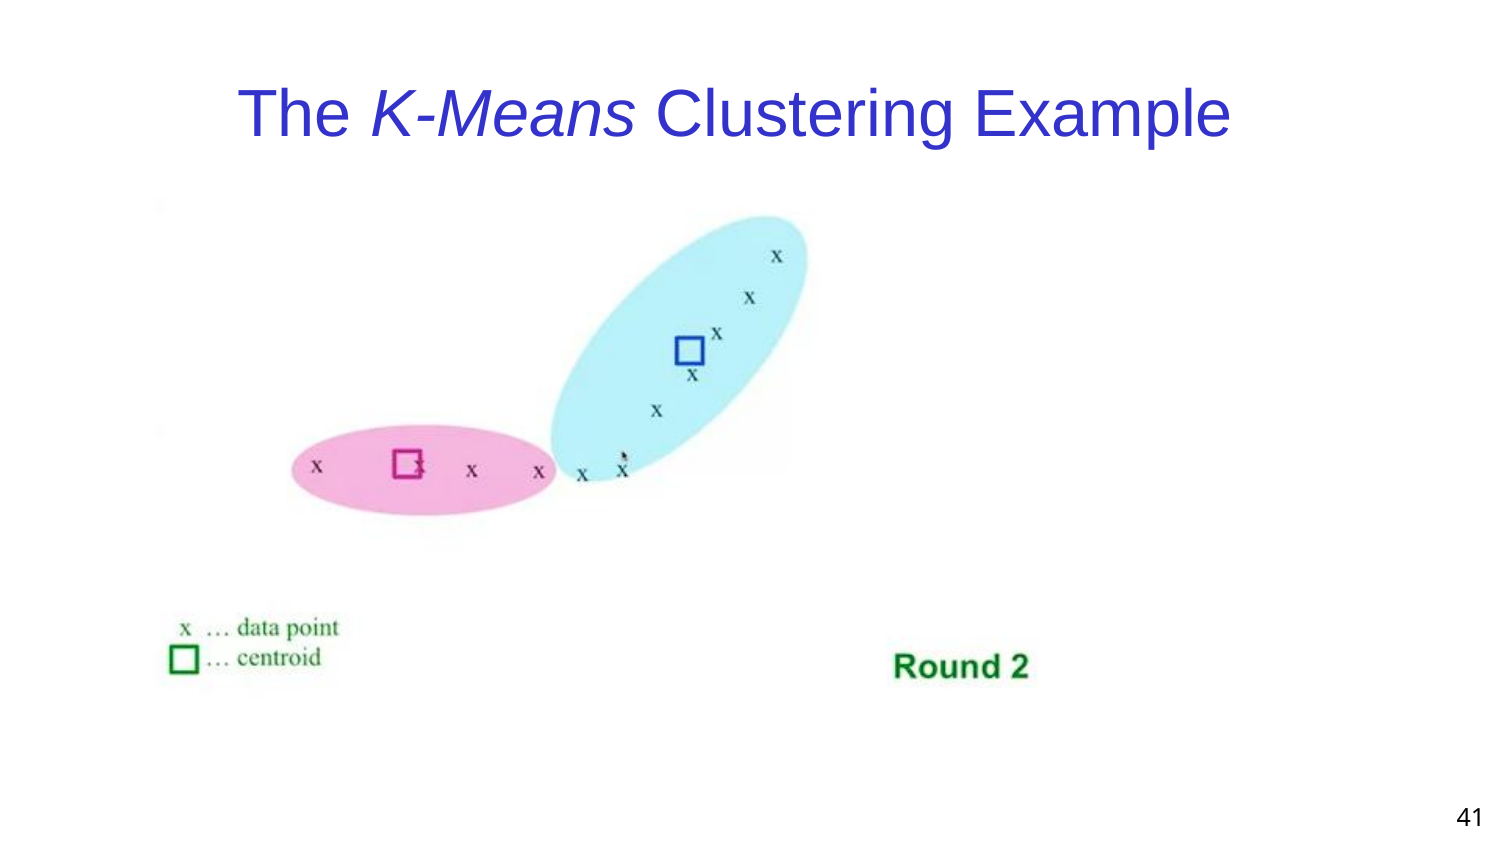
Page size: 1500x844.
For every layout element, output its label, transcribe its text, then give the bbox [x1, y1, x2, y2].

picture [112, 187, 1080, 741]
text_box The K-Means Clustering Example [222, 90, 1420, 160]
text_box ‹#› [1187, 809, 1500, 844]
